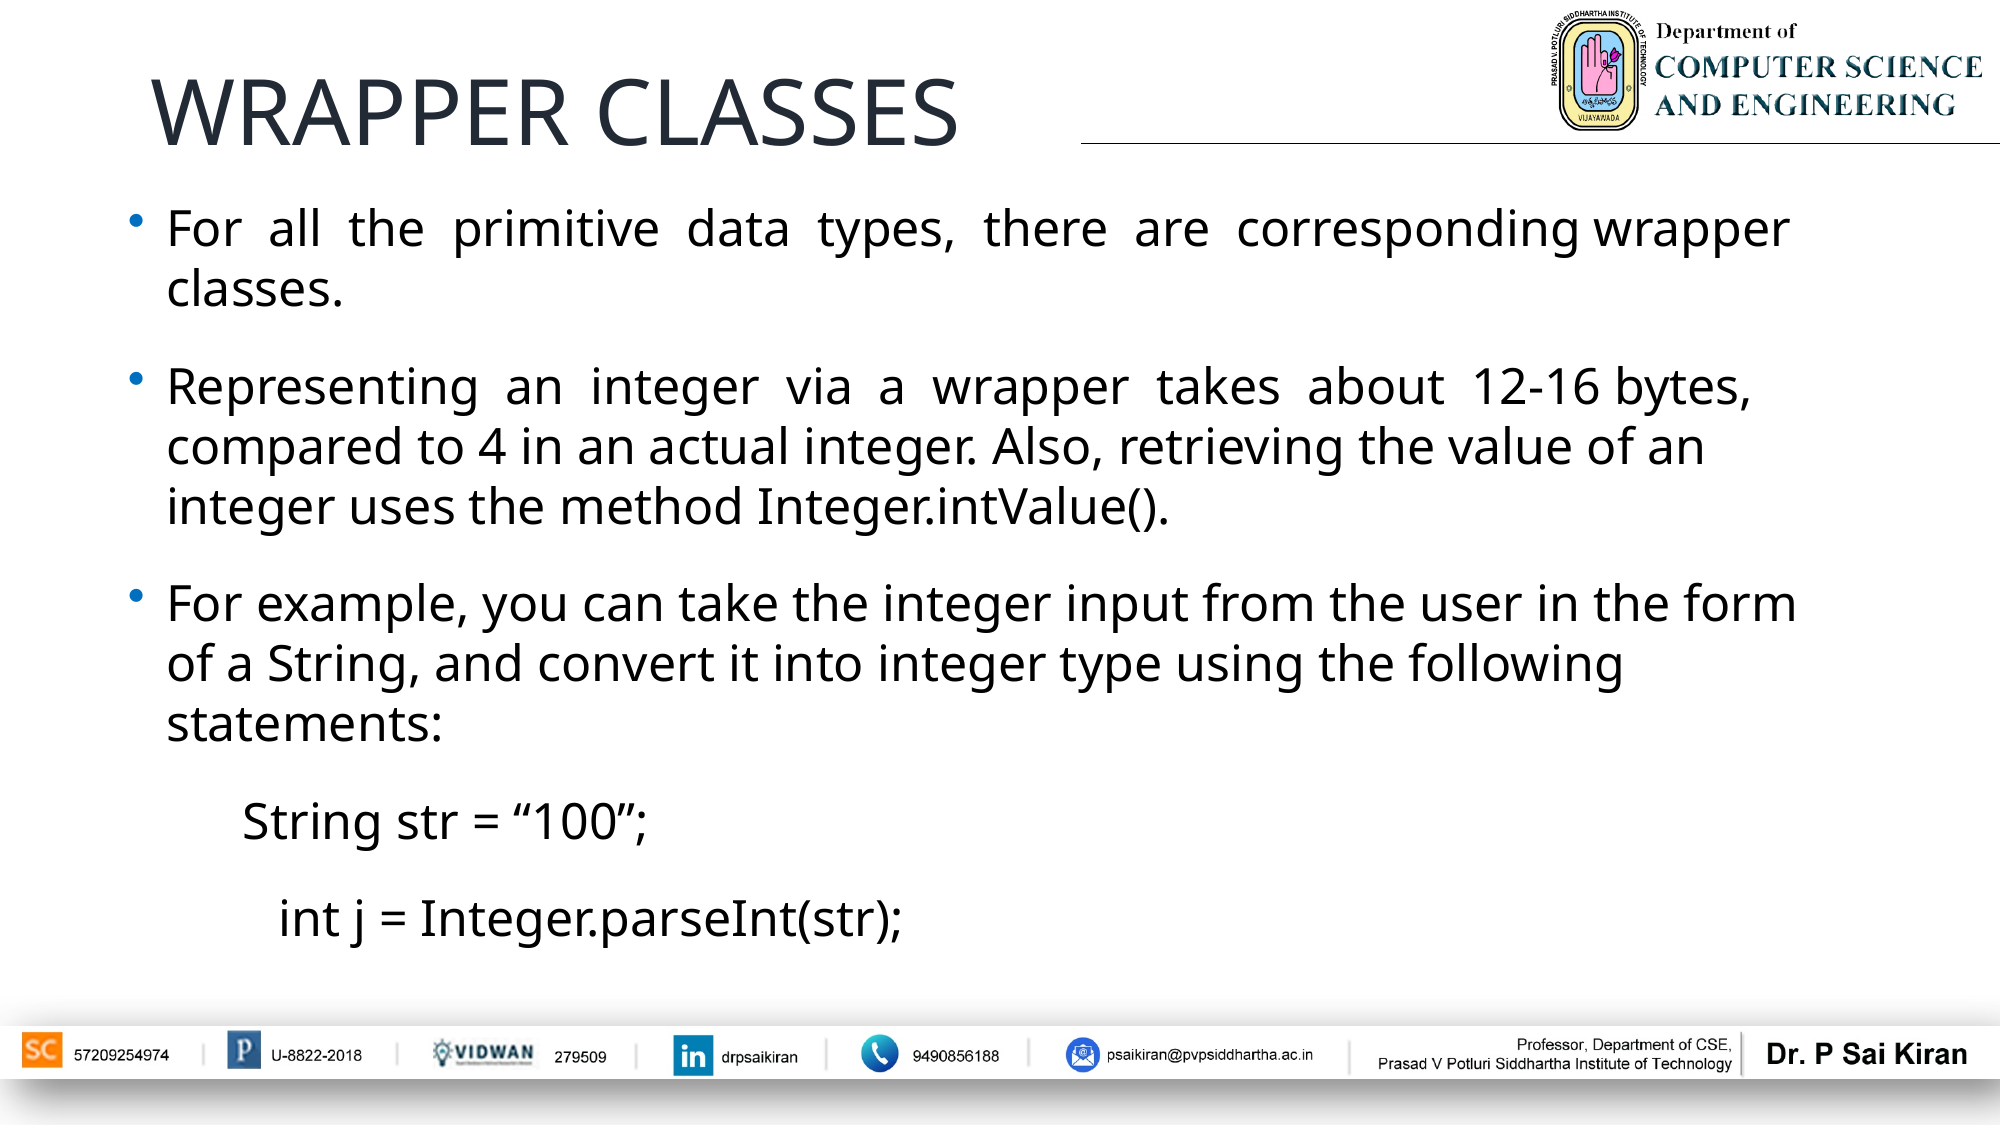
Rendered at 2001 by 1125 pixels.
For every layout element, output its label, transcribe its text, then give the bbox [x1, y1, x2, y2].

text_box For all the primitive data types, there are corresponding wrapper classes. Representing an integer via a wrapper takes about 12-16 bytes, compared to 4 in an actual integer. Also, retrieving the value of an integer uses the method Integer.intValue(). For example, you can take the integer input from the user in the form of a String, and convert it into integer type using the following statements: String str = “100”; int j = Integer.parseInt(str); [111, 189, 1867, 1007]
picture [0, 1026, 2000, 1079]
text_box WRAPPER CLASSES [135, 46, 1082, 172]
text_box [1550, 9, 1983, 131]
